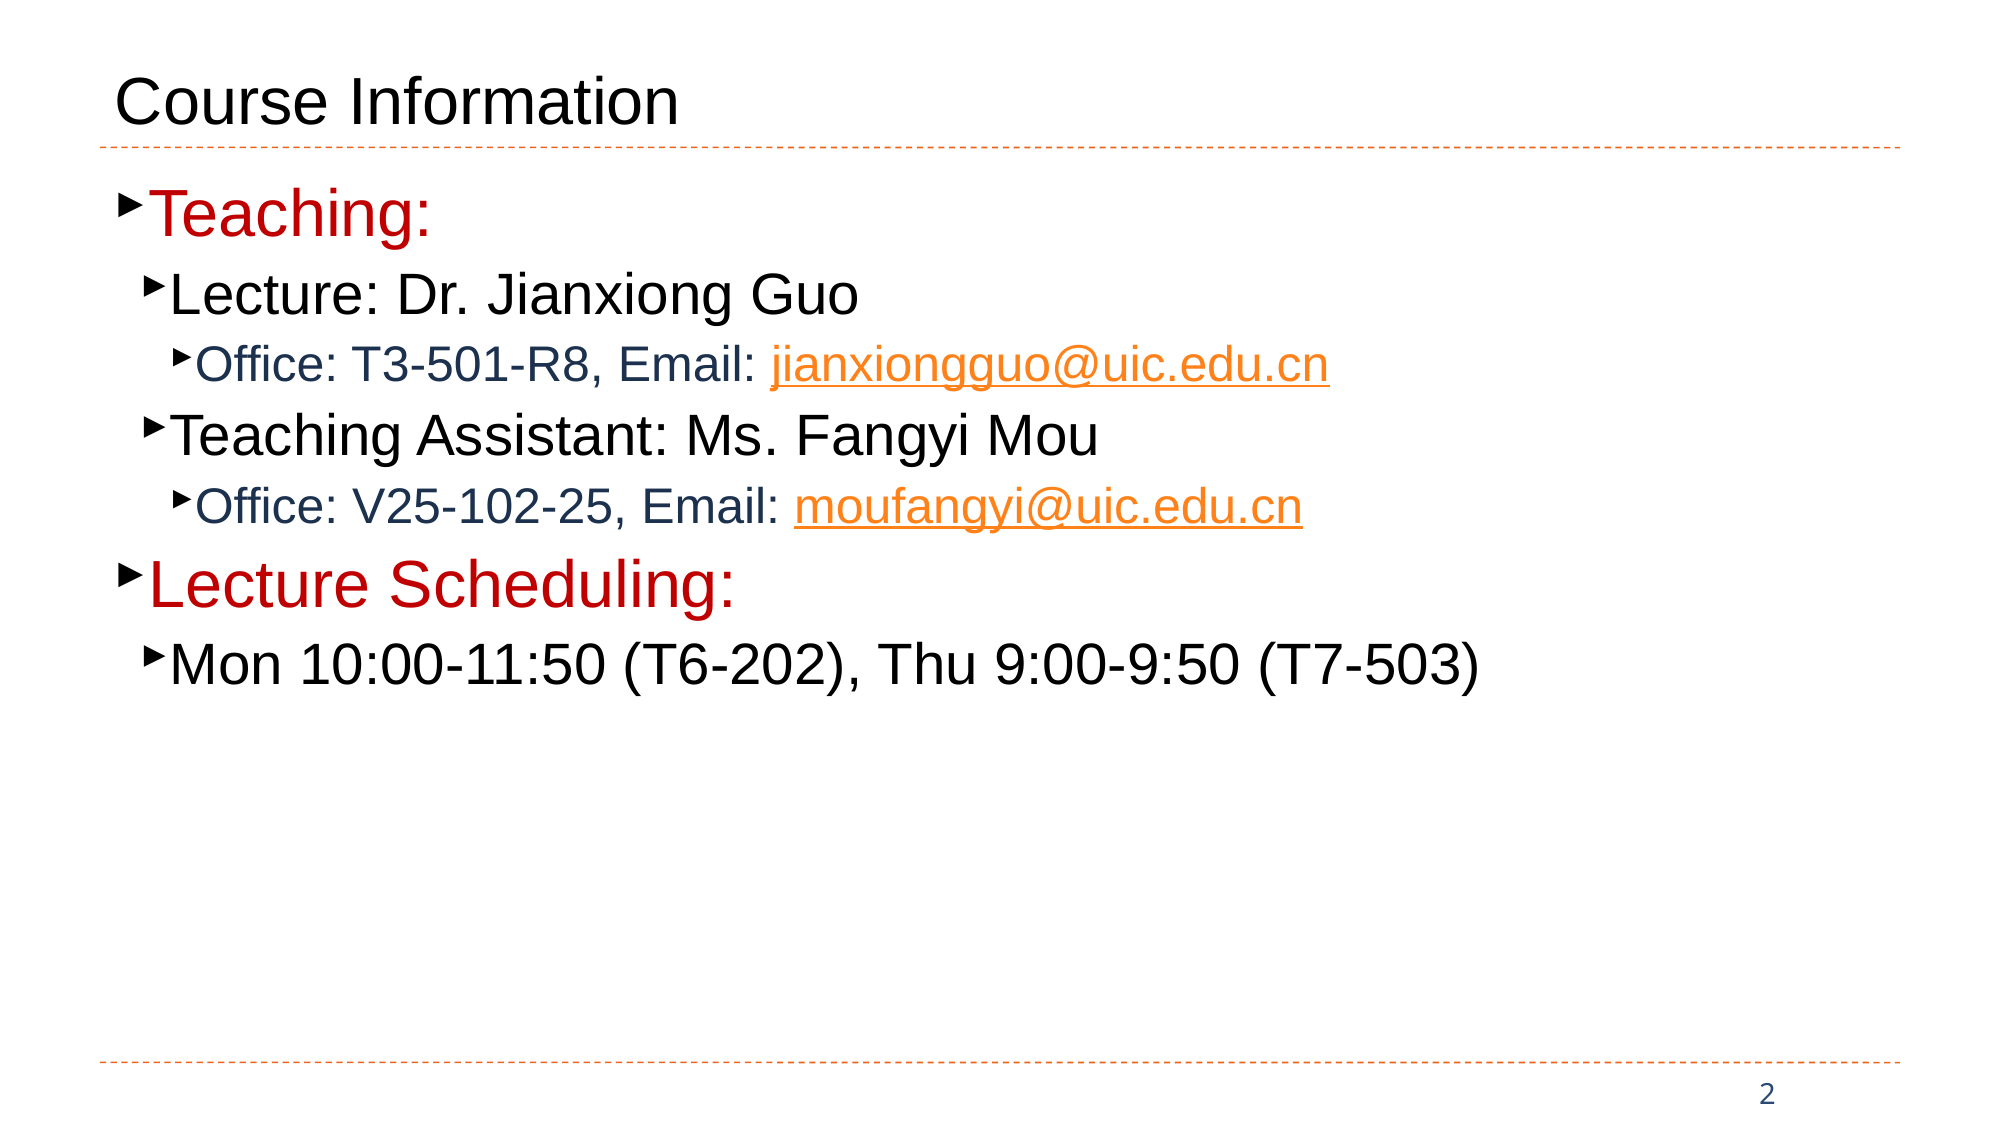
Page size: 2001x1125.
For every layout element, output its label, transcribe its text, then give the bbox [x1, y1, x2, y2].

list Teaching: Lecture: Dr. Jianxiong Guo Office: T3-501-R8, Email: jianxiongguo@uic.edu.cn Teaching Assistant: Ms. Fangyi Mou Office: V25-102-25, Email: moufangyi@uic.edu.cn Lecture Scheduling: Mon 10:00-11:50 (T6-202), Thu 9:00-9:50 (T7-503) [99, 162, 1900, 1050]
title Course Information [99, 24, 1900, 146]
